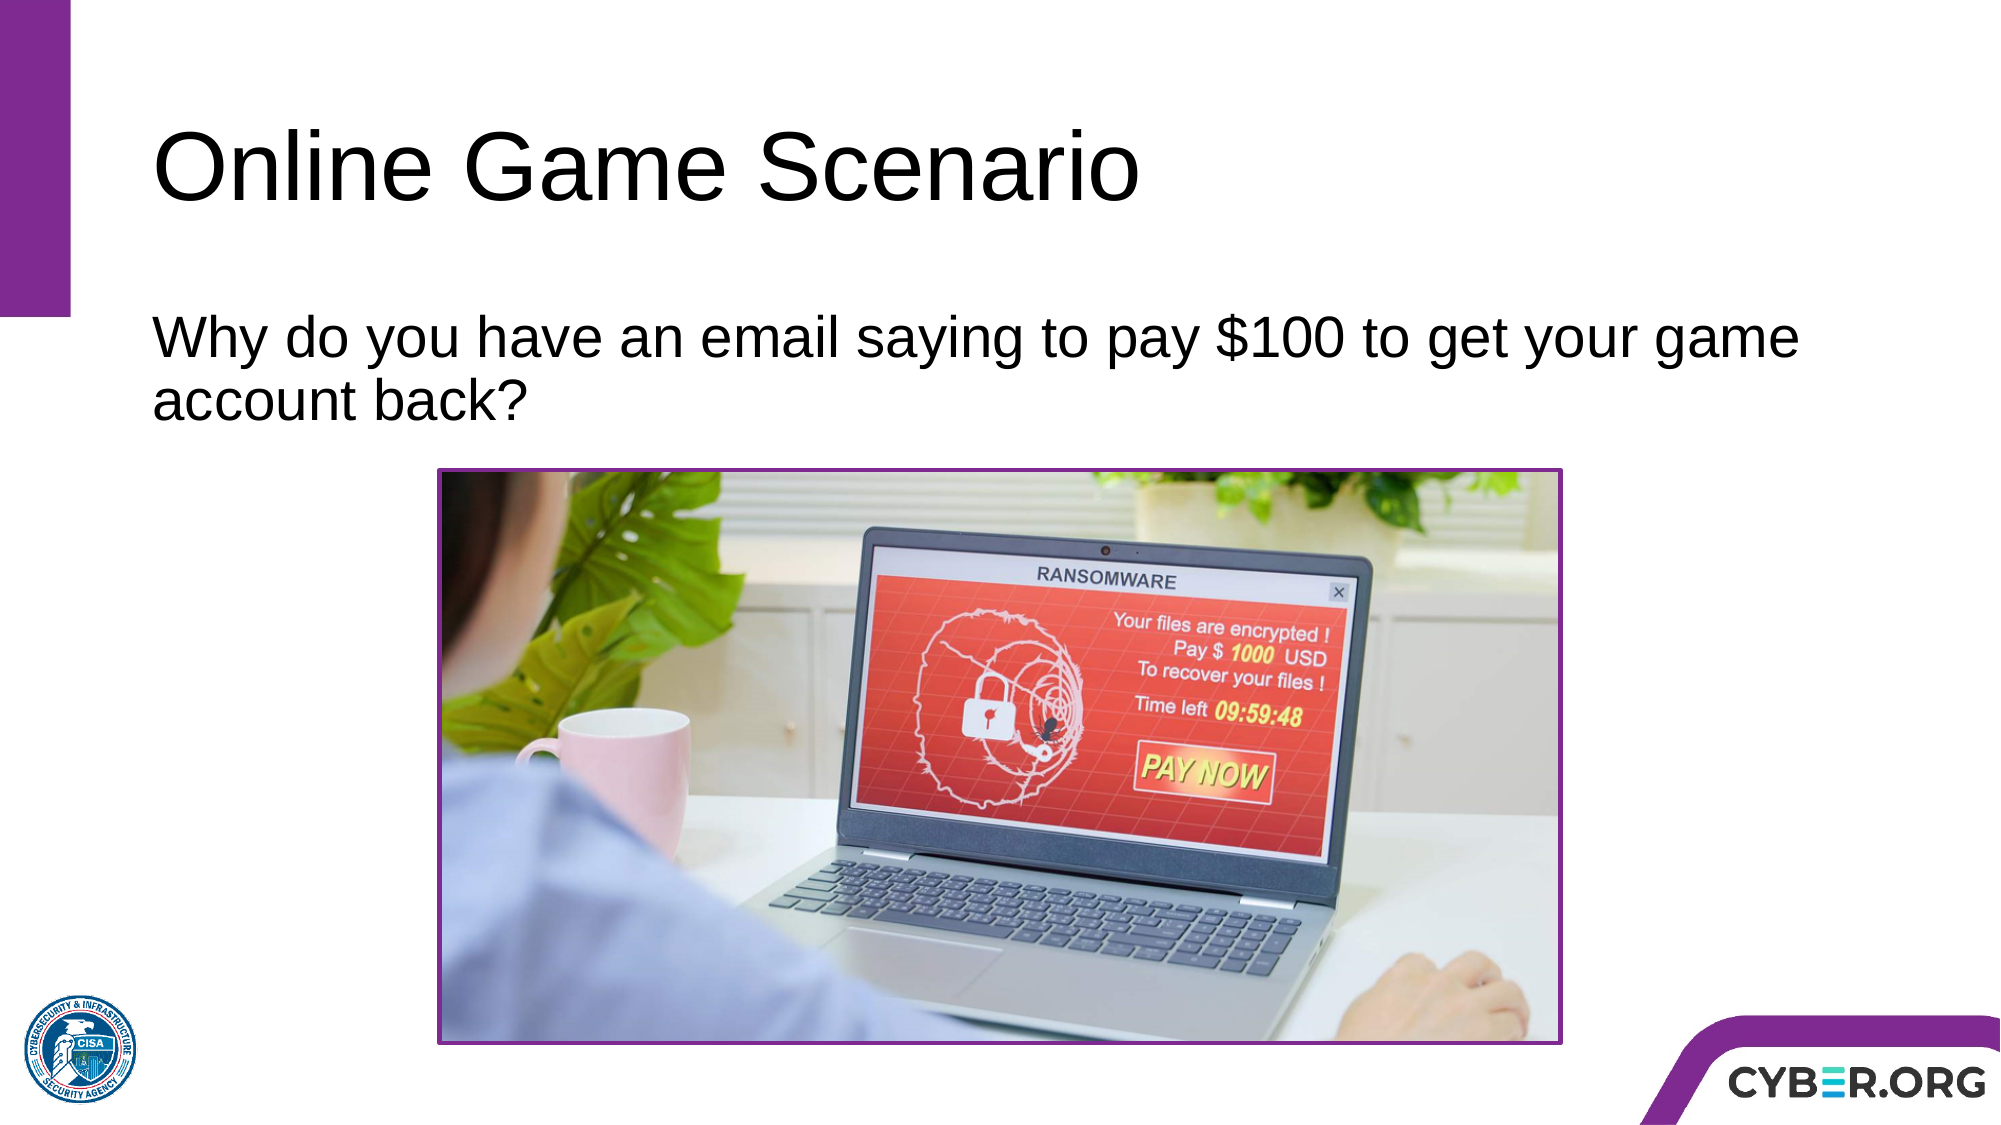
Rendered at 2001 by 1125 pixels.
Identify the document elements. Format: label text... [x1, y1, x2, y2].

title Online Game Scenario [137, 59, 1863, 278]
picture [0, 0, 2000, 1125]
list Why do you have an email saying to pay $100 to get your game account back? [137, 299, 1863, 450]
